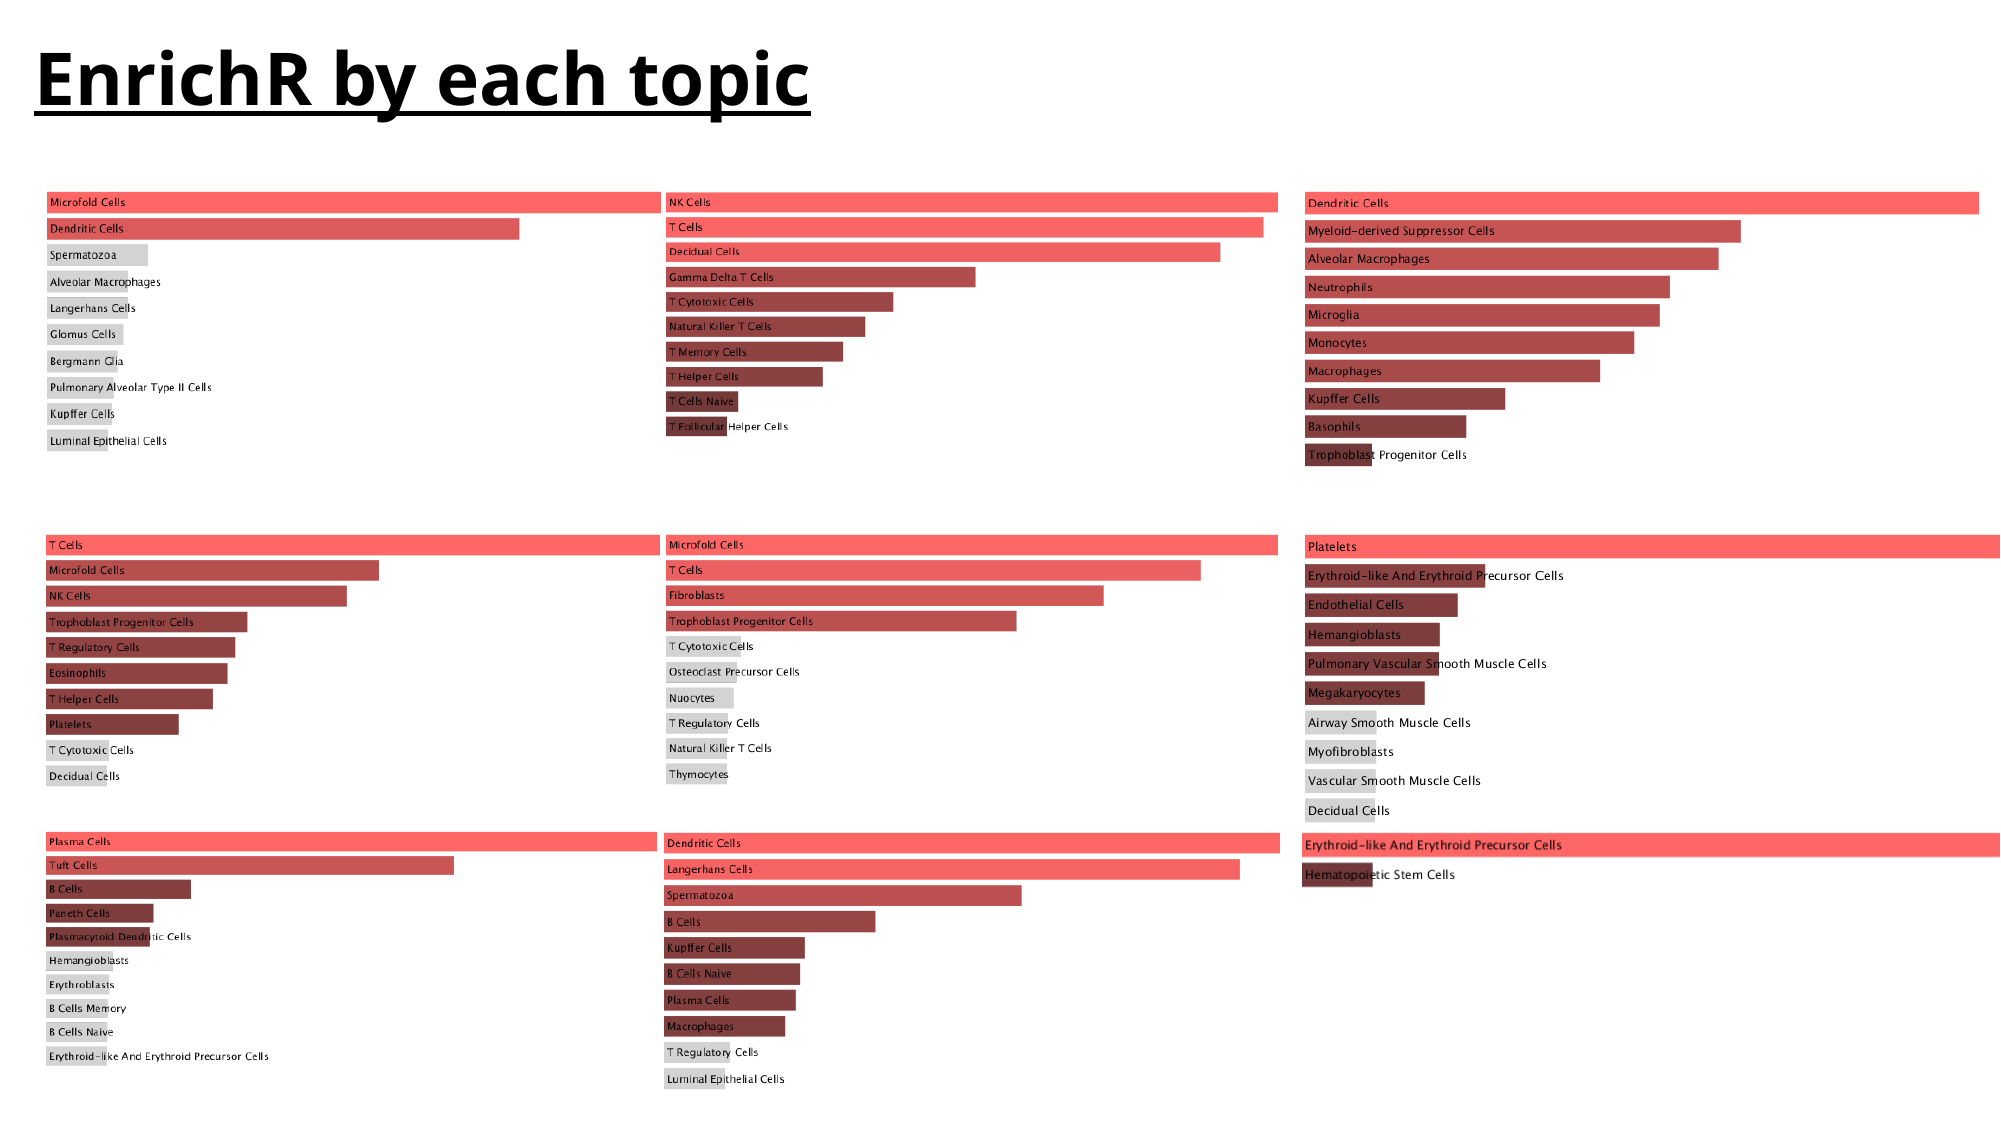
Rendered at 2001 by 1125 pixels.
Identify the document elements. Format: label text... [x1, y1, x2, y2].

picture [46, 186, 661, 456]
picture [46, 529, 660, 792]
picture [1302, 529, 2001, 1125]
picture [1304, 186, 1979, 471]
picture [46, 827, 657, 1071]
picture [666, 186, 1278, 441]
picture [663, 827, 1280, 1095]
picture [666, 529, 1279, 789]
title EnrichR by each topic [26, 22, 1919, 129]
